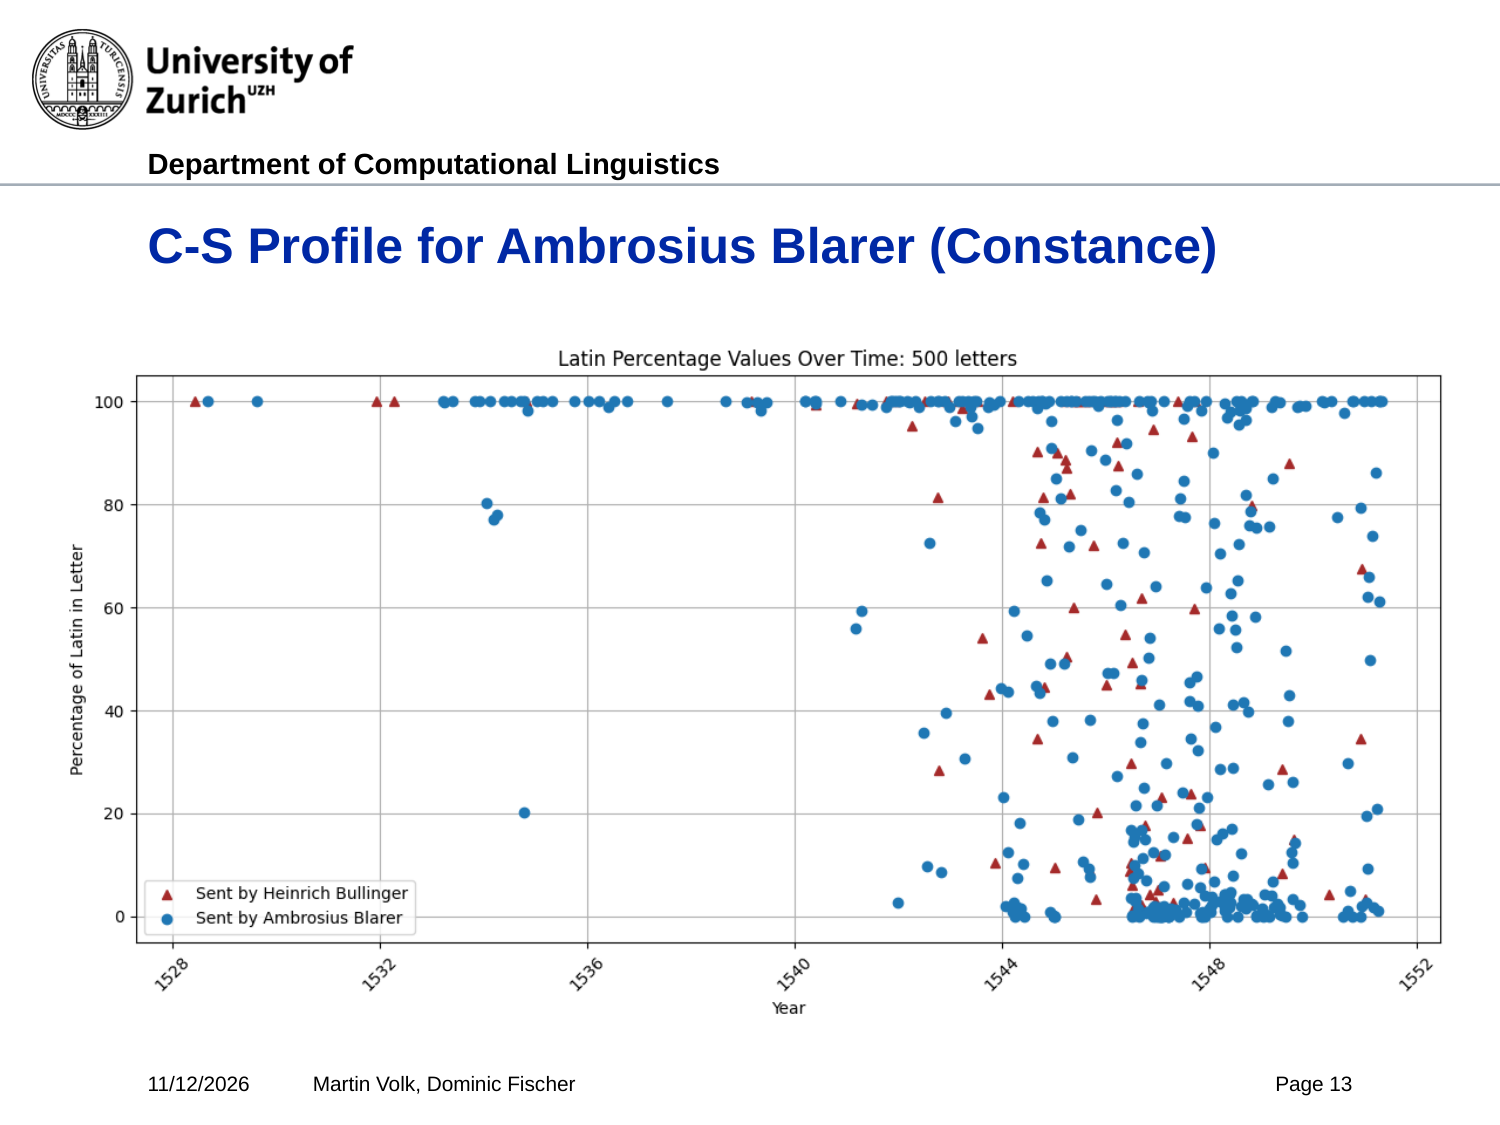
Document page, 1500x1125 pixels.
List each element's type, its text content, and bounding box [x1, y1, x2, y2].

footer Martin Volk, Dominic Fischer [312, 1070, 1176, 1106]
title C-S Profile for Ambrosius Blarer (Constance) [147, 208, 1353, 291]
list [52, 331, 1459, 1036]
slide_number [147, 1070, 301, 1106]
picture [26, 23, 360, 136]
slide_number Page 13 [1222, 1070, 1353, 1106]
